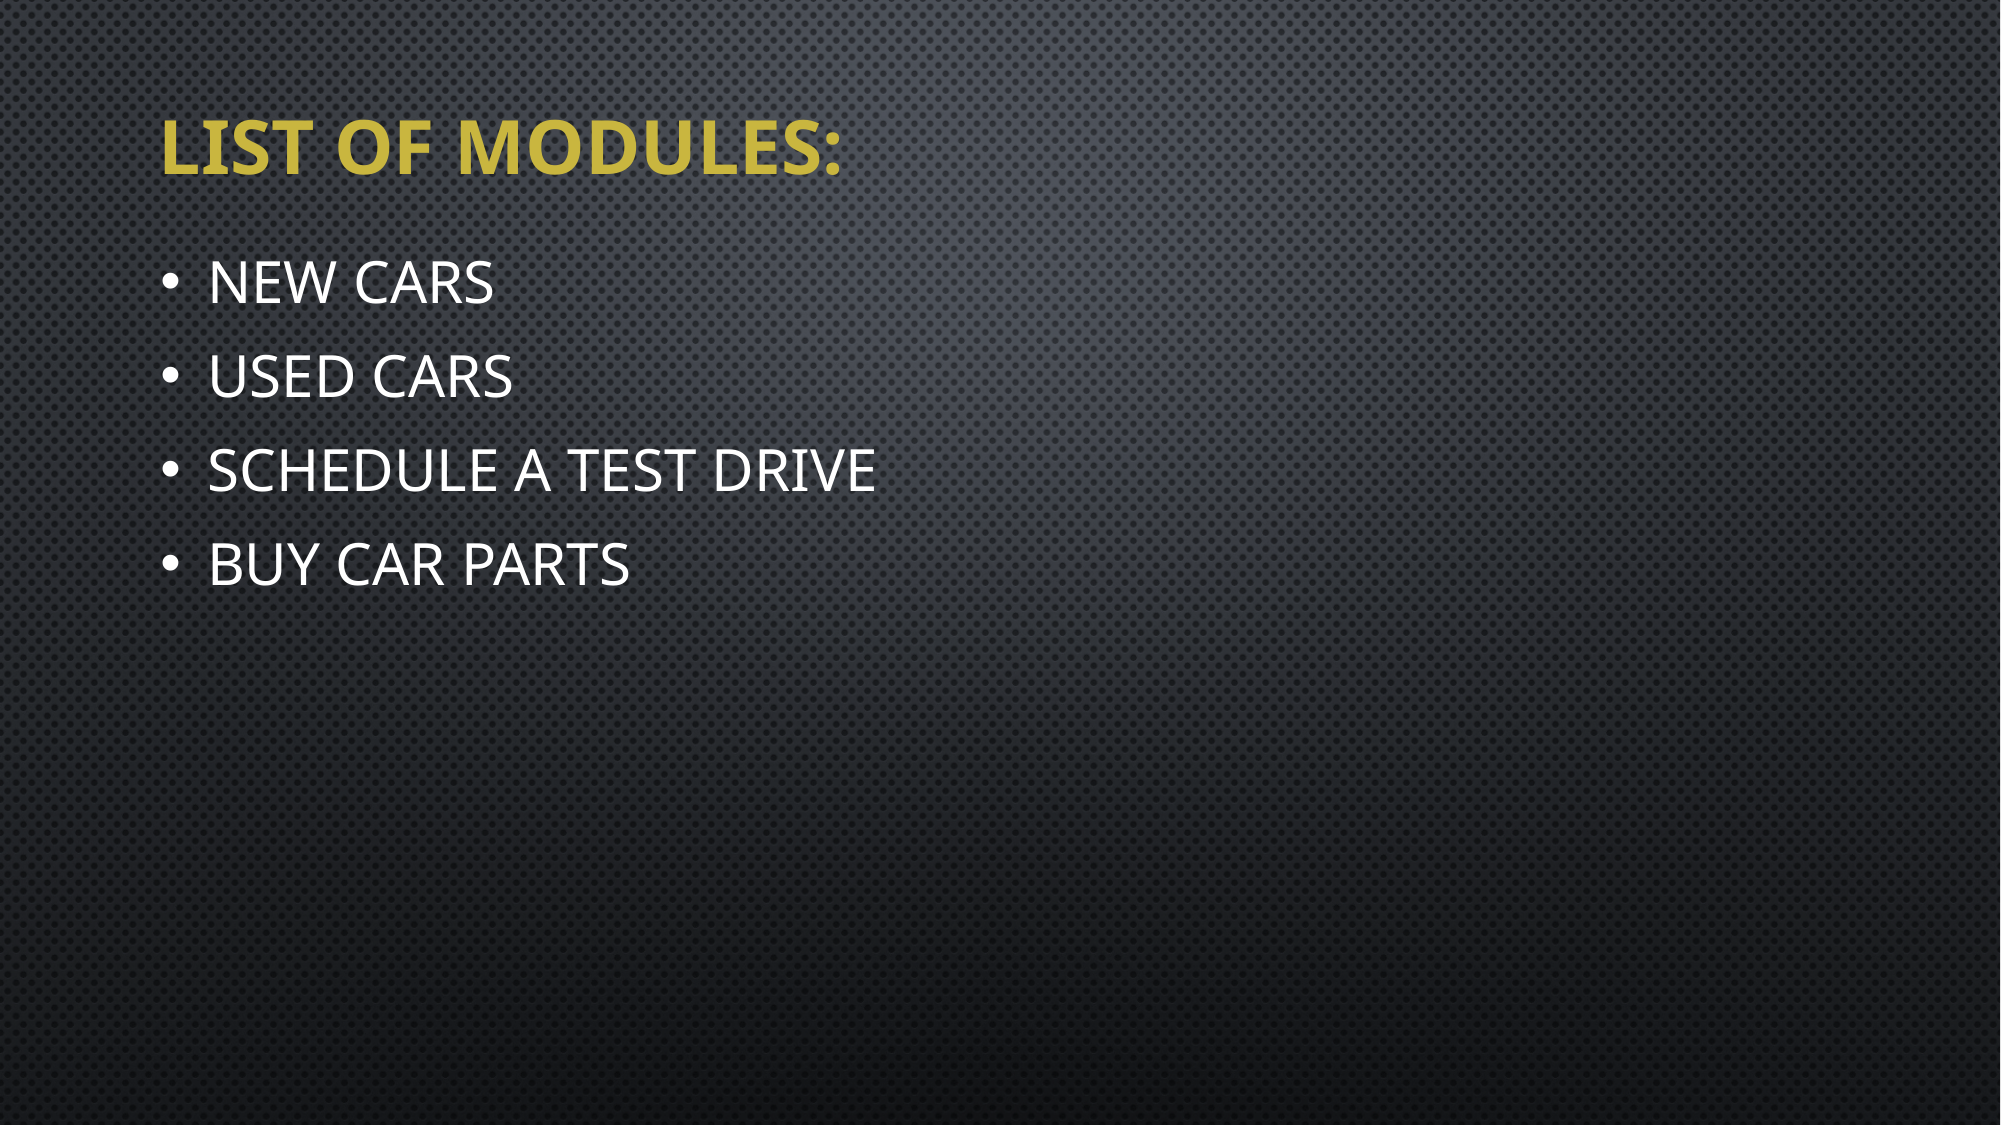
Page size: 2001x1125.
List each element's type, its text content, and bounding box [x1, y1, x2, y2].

list NEW CARS USED CARS SCHEDULE A TEST DRIVE BUY CAR PARTS [145, 228, 1933, 614]
title LIST OF MODULES: [143, 63, 1769, 225]
